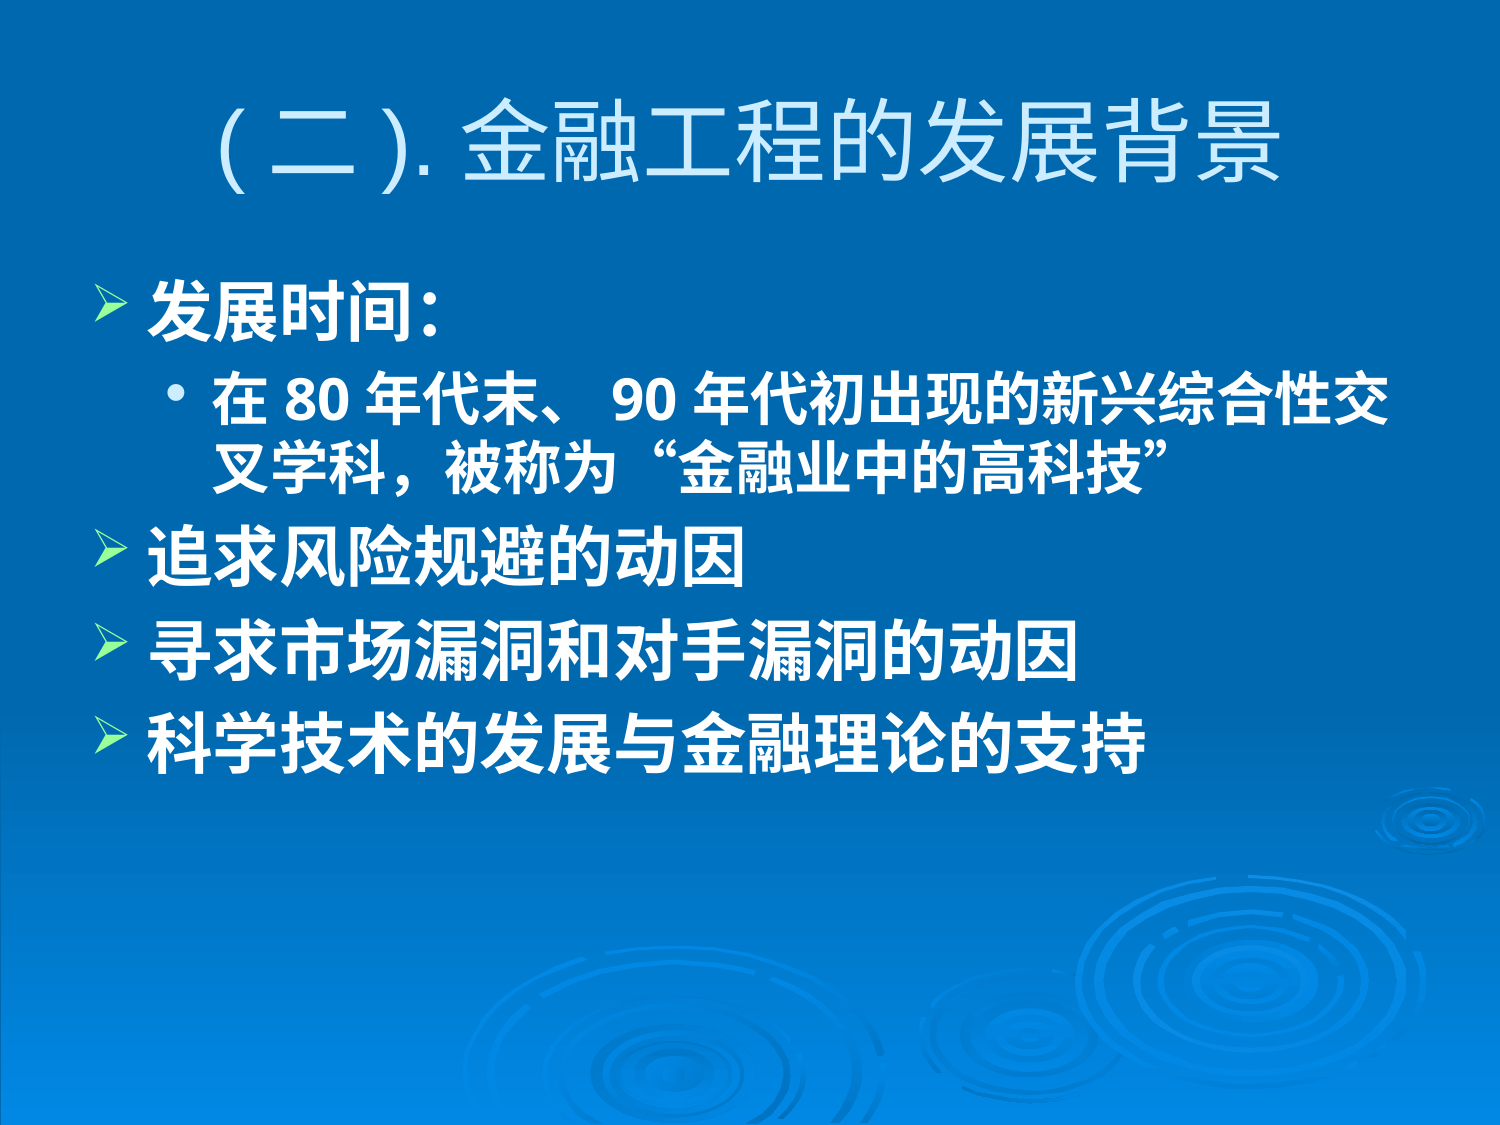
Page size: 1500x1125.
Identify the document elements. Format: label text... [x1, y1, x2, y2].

title (二).金融工程的发展背景 [74, 45, 1426, 233]
list 发展时间： 在80年代末、90年代初出现的新兴综合性交叉学科，被称为“金融业中的高科技” 追求风险规避的动因 寻求市场漏洞和对手漏洞的动因 科学技术的发展与金融理论的支持 [74, 262, 1426, 1006]
